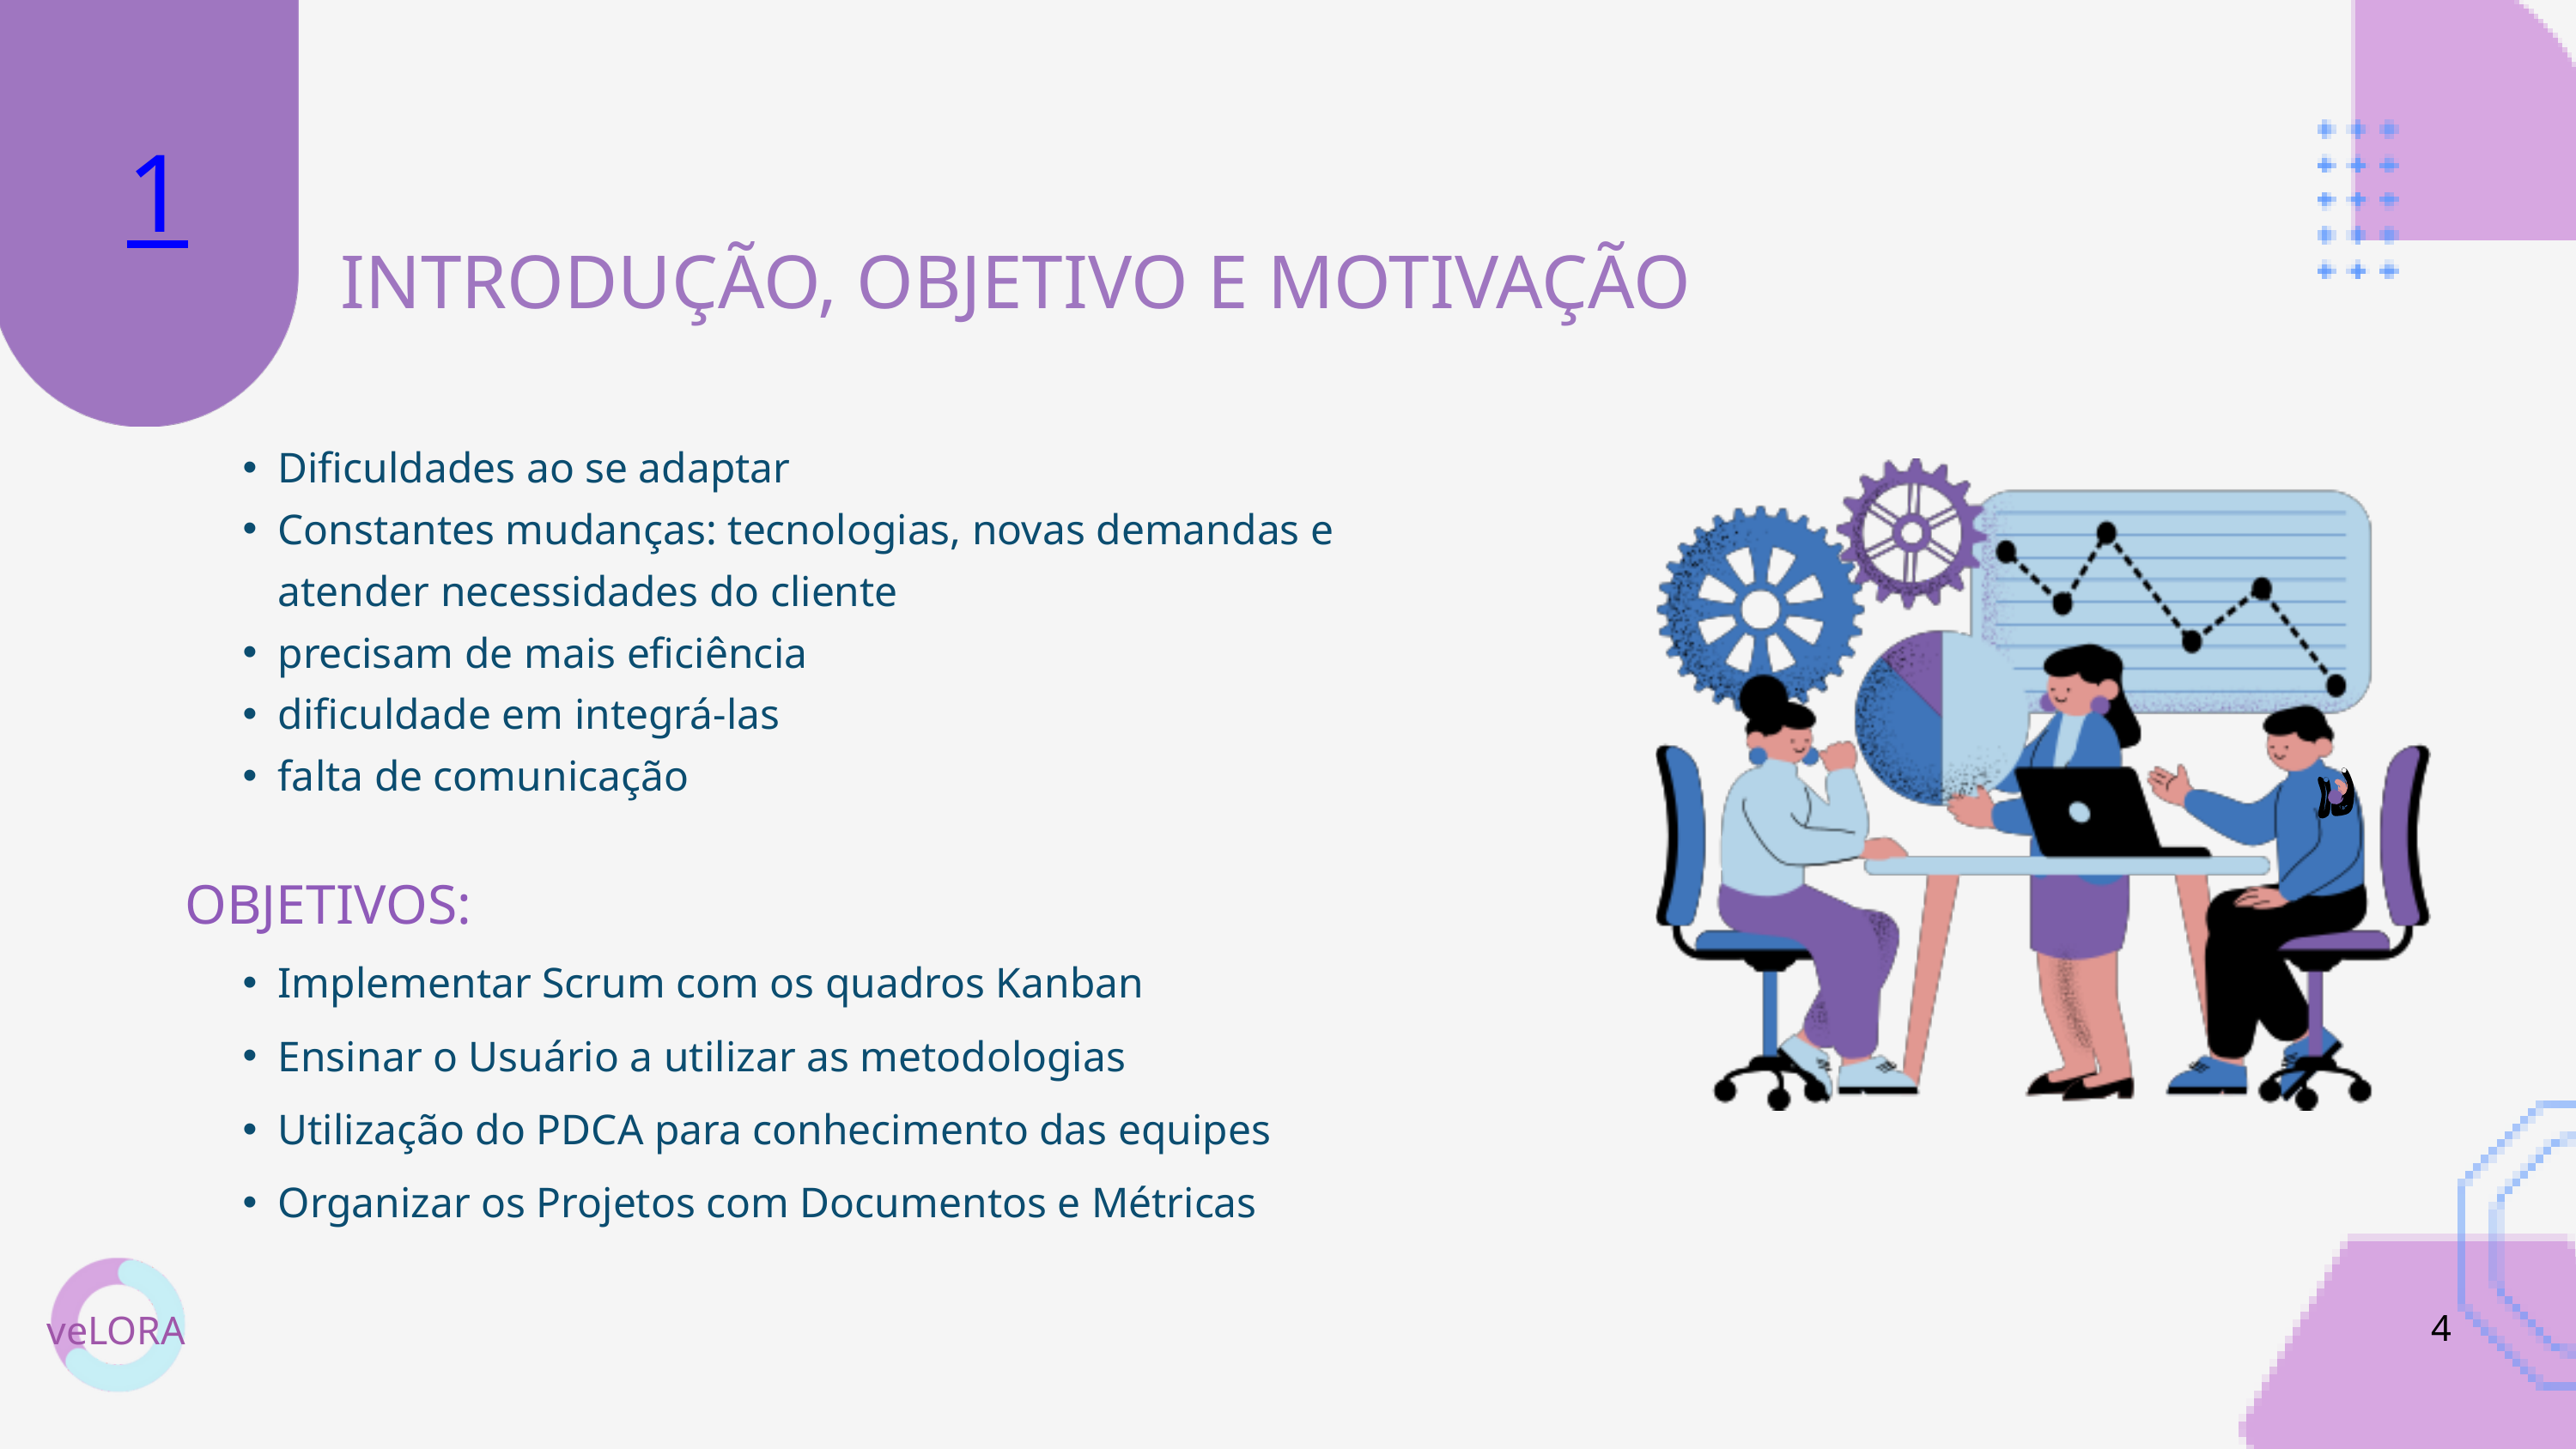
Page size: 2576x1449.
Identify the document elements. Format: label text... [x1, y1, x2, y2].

picture [38, 1245, 199, 1406]
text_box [2325, 762, 2360, 773]
text_box 4 [2431, 1298, 2452, 1349]
text_box [2317, 0, 2576, 279]
text_box [1656, 458, 2432, 1111]
text_box [2239, 1100, 2576, 1449]
text_box Implementar Scrum com os quadros Kanban Ensinar o Usuário a utilizar as metodologias Utilização do PDCA para conhecimento das equipes Organizar os Projetos com Documentos e Métricas [208, 933, 1415, 1300]
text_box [2351, 771, 2358, 777]
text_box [2353, 803, 2358, 815]
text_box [2322, 783, 2349, 810]
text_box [2329, 773, 2354, 779]
text_box 1 [106, 142, 208, 271]
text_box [2332, 777, 2353, 785]
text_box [2312, 771, 2322, 825]
text_box OBJETIVOS: [185, 864, 1393, 935]
text_box Dificuldades ao se adaptar Constantes mudanças: tecnologias, novas demandas e atender necessidades do cliente precisam de mais eficiência dificuldade em integrá-las falta de comunicação [208, 429, 1415, 800]
text_box [0, 0, 299, 427]
text_box INTRODUÇÃO, OBJETIVO E MOTIVAÇÃO [340, 234, 2077, 324]
